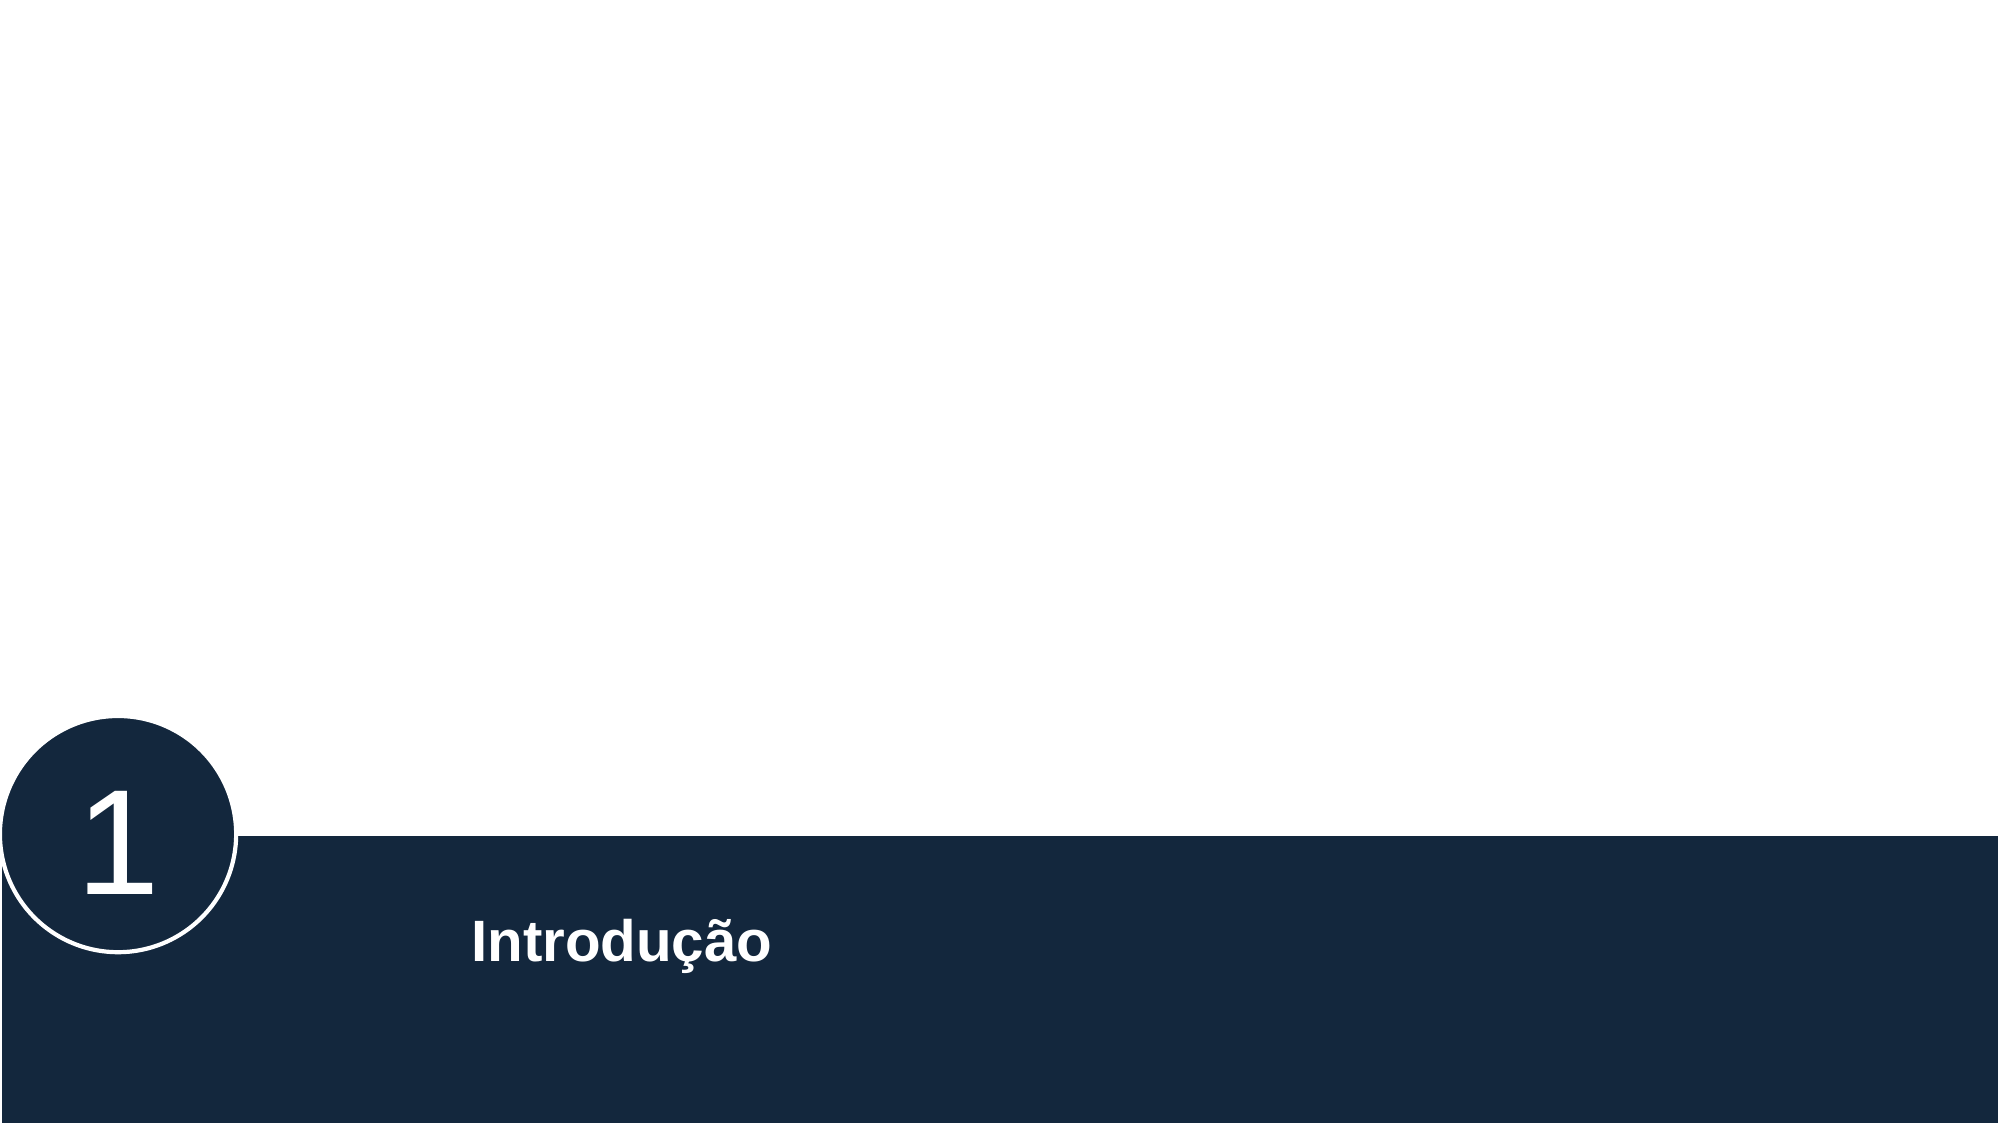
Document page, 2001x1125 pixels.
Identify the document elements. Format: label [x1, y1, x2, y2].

text_box [0, 715, 2000, 1125]
